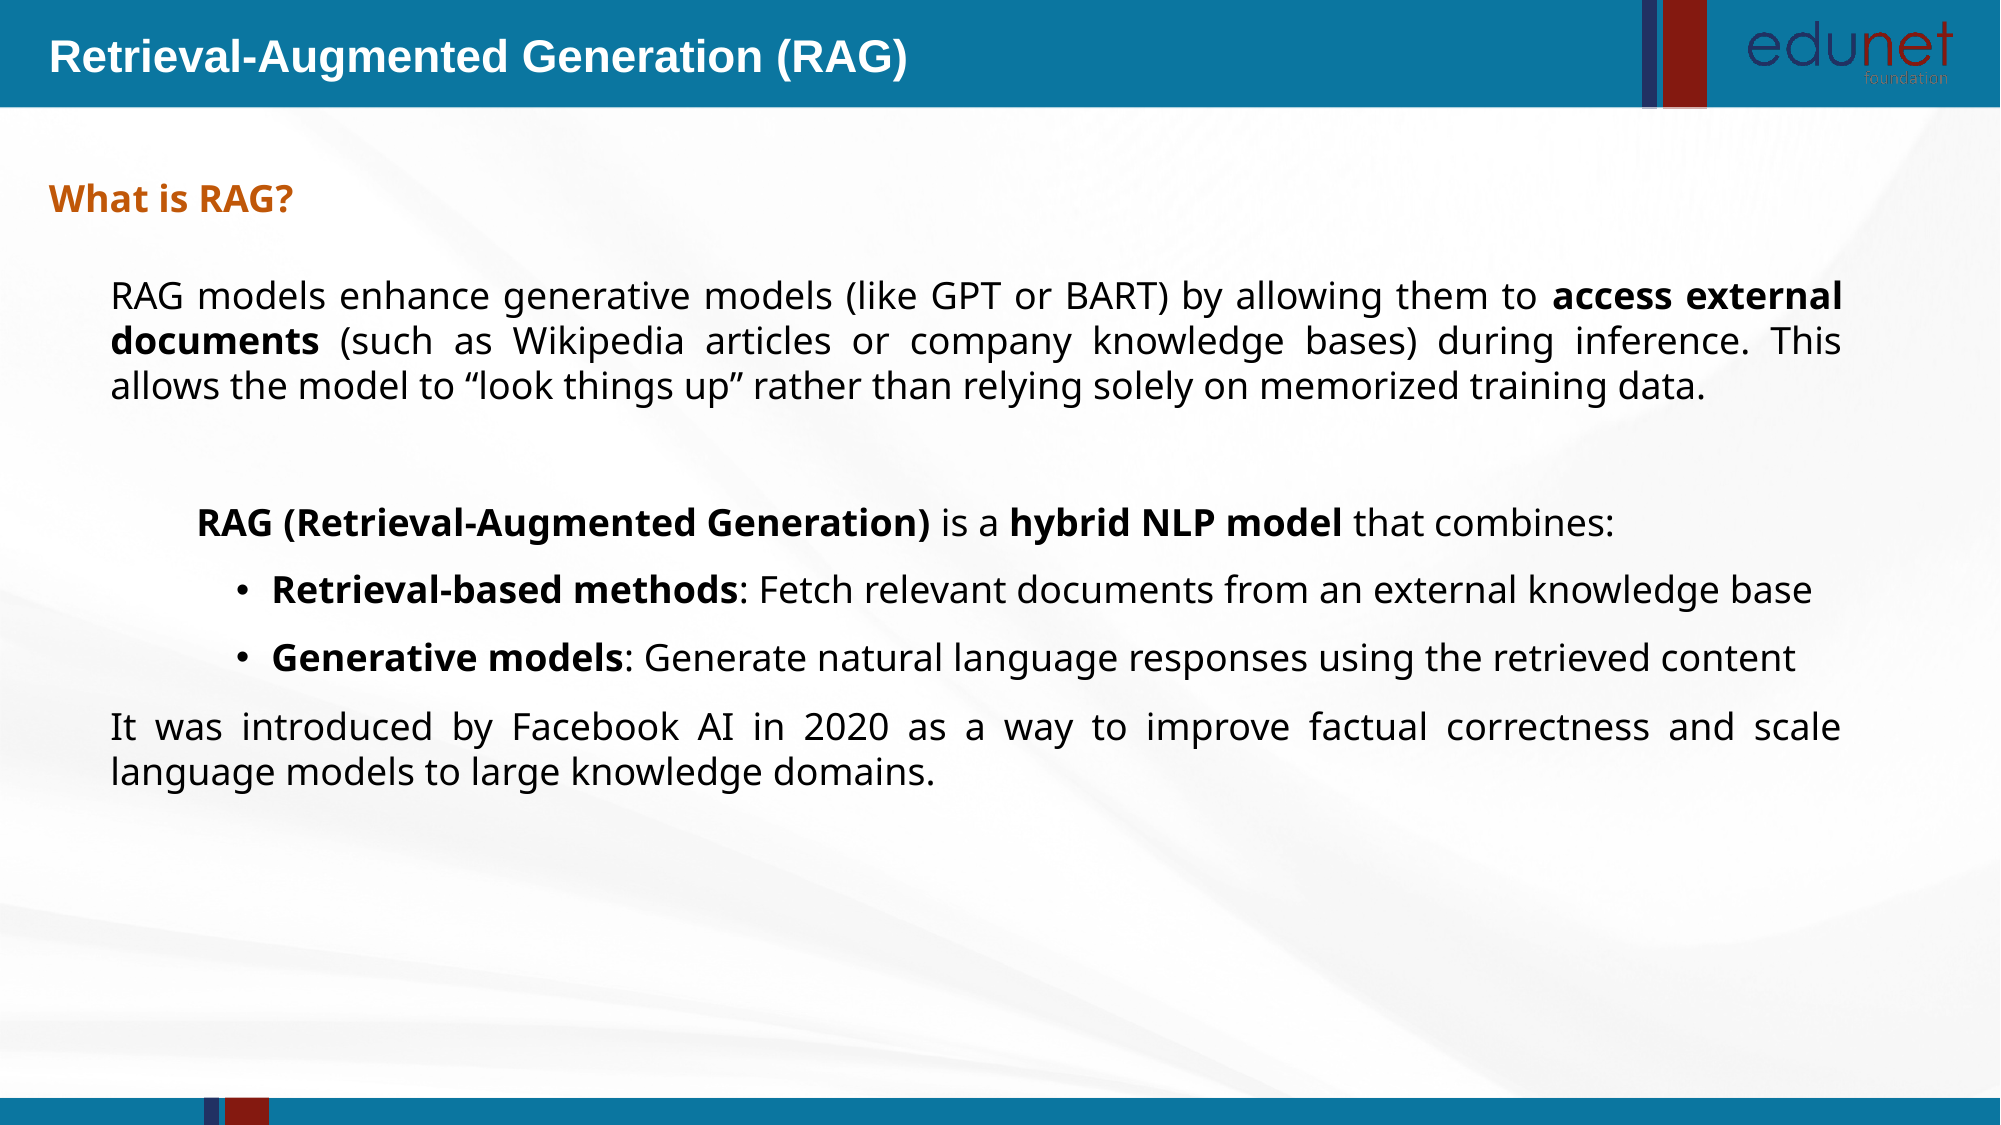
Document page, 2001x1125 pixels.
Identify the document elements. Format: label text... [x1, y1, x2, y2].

text_box It was introduced by Facebook AI in 2020 as a way to improve factual correctness and scale language models to large knowledge domains. [95, 695, 1859, 801]
text_box RAG models enhance generative models (like GPT or BART) by allowing them to access external documents (such as Wikipedia articles or company knowledge bases) during inference. This allows the model to “look things up” rather than relying solely on memorized training data. [95, 265, 1859, 415]
text_box Retrieval-Augmented Generation (RAG) [34, 18, 1966, 84]
text_box What is RAG? [34, 167, 1034, 228]
text_box RAG (Retrieval-Augmented Generation) is a hybrid NLP model that combines: Retrieval-based methods: Fetch relevant documents from an external knowledge base Generative models: Generate natural language responses using the retrieved content [181, 469, 1886, 687]
